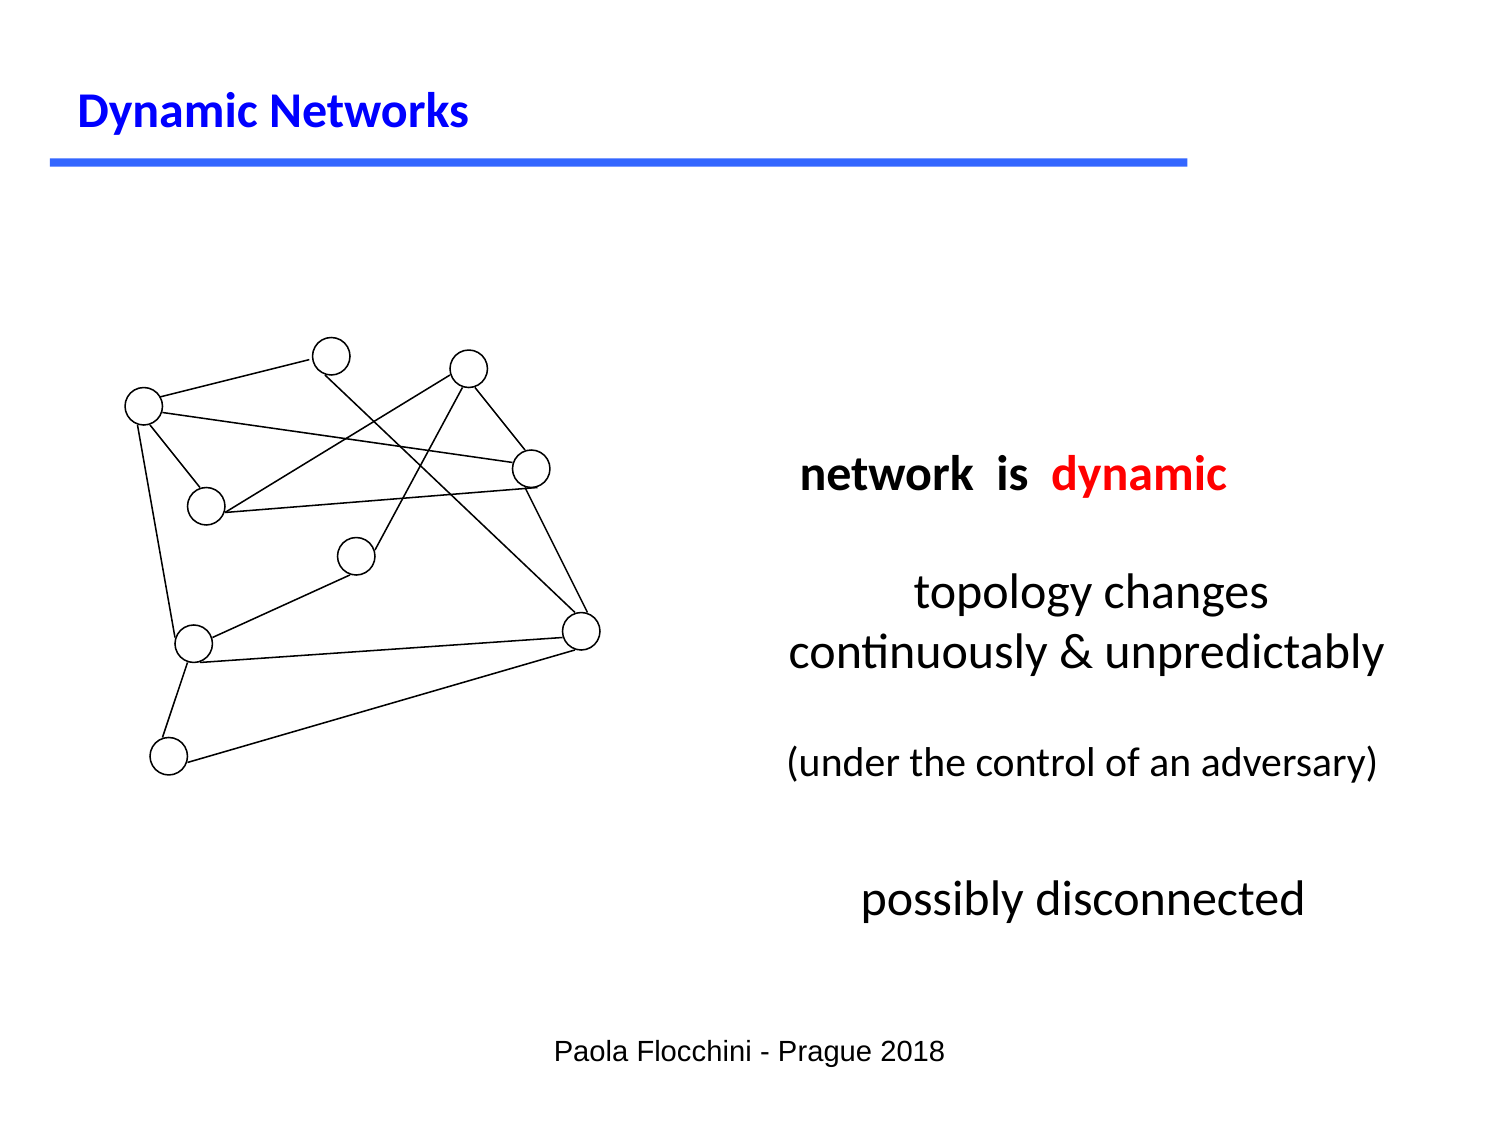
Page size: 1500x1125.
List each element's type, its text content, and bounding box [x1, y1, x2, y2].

text_box network is dynamic [773, 373, 1500, 509]
text_box [562, 612, 601, 651]
text_box [174, 624, 213, 663]
text_box [512, 450, 550, 488]
text_box [125, 387, 163, 426]
text_box (under the control of an adversary) [726, 727, 1430, 793]
text_box topology changes continuously & unpredictably [761, 550, 1412, 686]
footer Paola Flocchini - Prague 2018 [512, 1025, 988, 1100]
text_box [187, 487, 226, 526]
text_box [337, 537, 376, 576]
text_box [312, 337, 351, 376]
text_box [150, 737, 188, 775]
text_box Dynamic Networks [62, 69, 485, 145]
text_box possibly disconnected [726, 857, 1430, 933]
text_box [450, 350, 488, 388]
